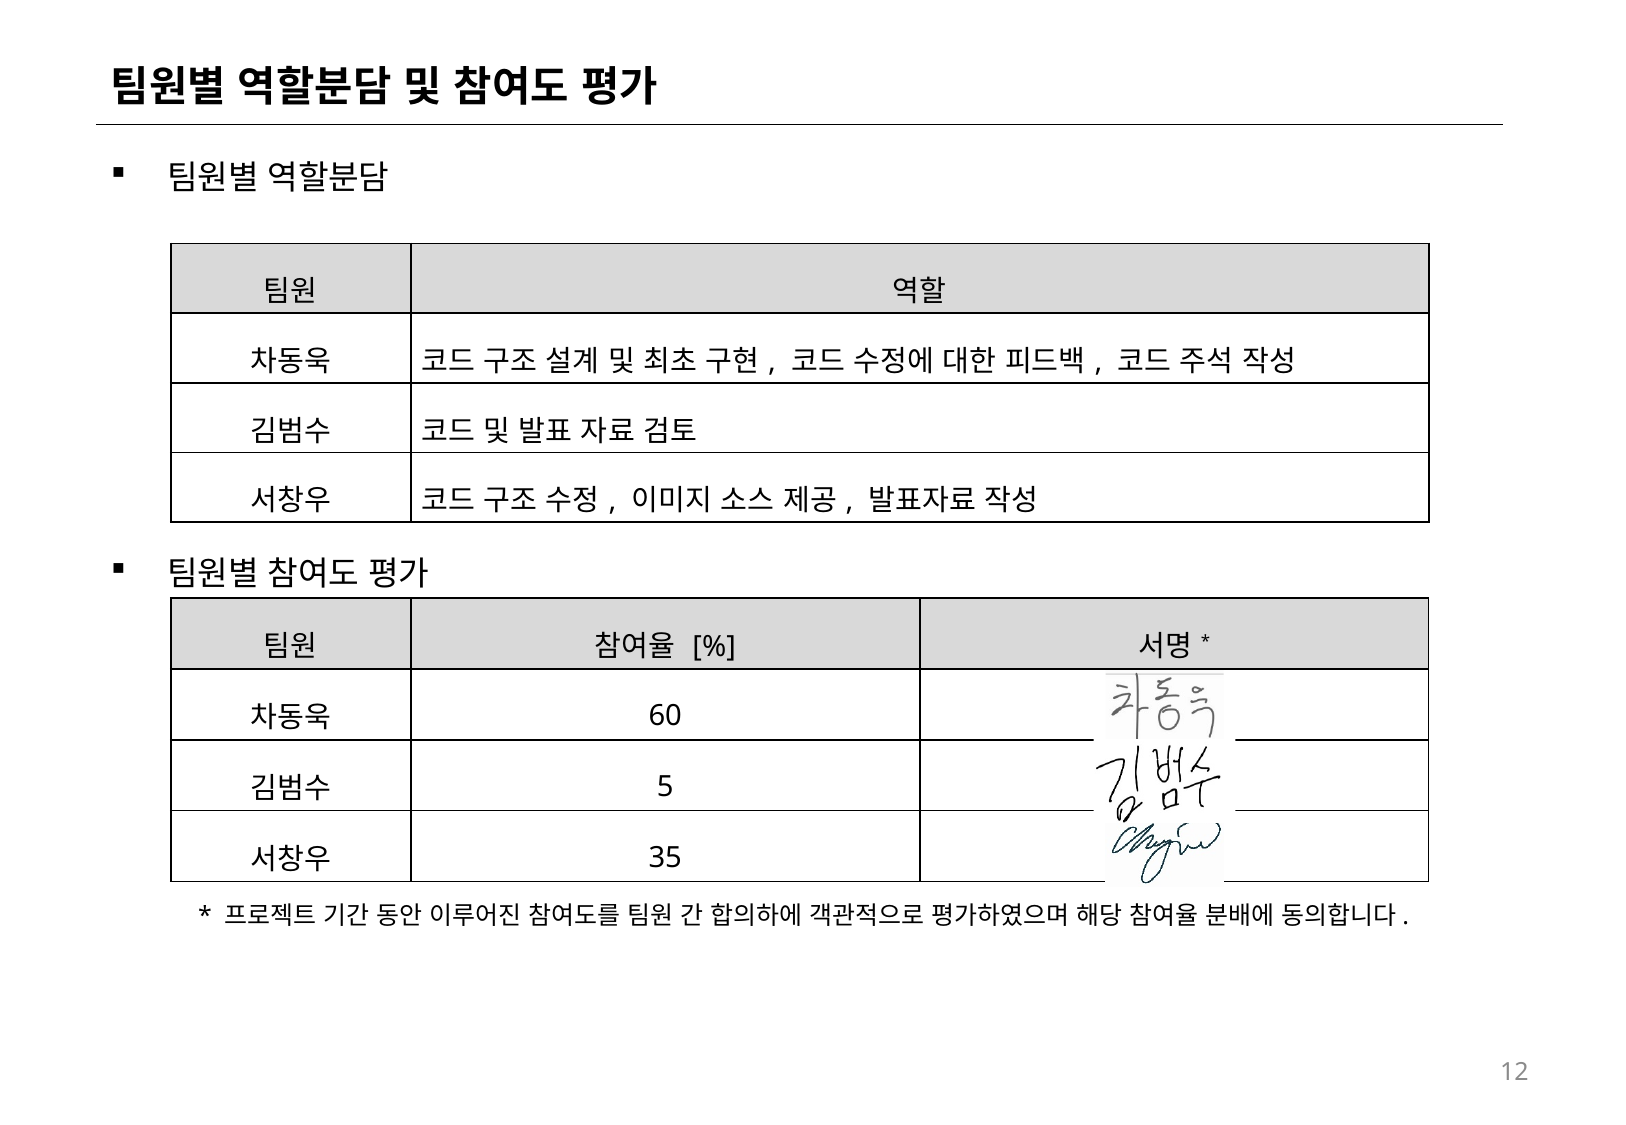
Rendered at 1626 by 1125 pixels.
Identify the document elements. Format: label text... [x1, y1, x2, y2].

table_cell [921, 670, 1103, 739]
table_header 역할 [412, 244, 1428, 312]
text_box * 프로젝트 기간 동안 이루어진 참여도를 팀원 간 합의하에 객관적으로 평가하였으며 해당 참여율 분배에 동의합니다. [183, 891, 1442, 937]
table_header 팀원 [172, 599, 410, 668]
table_header 참여율 [%] [412, 599, 919, 668]
table_cell [1238, 741, 1428, 810]
table_cell 5 [412, 741, 919, 810]
slide_number 12 [1164, 1042, 1544, 1103]
table_cell 차동욱 [172, 314, 410, 382]
table_cell 김범수 [172, 741, 410, 810]
table_header 팀원 [172, 244, 410, 312]
picture [1093, 670, 1236, 887]
table_cell 35 [412, 811, 919, 881]
table_cell [1225, 670, 1428, 739]
table_cell 코드 및 발표 자료 검토 [412, 384, 1428, 452]
table_cell 서창우 [172, 811, 410, 881]
table_cell [921, 741, 1090, 810]
table_cell 차동욱 [172, 670, 410, 739]
table_header 서명* [921, 599, 1428, 668]
table_cell 코드 구조 수정, 이미지 소스 제공, 발표자료 작성 [412, 453, 1428, 521]
table_cell 코드 구조 설계 및 최초 구현, 코드 수정에 대한 피드백, 코드 주석 작성 [412, 314, 1428, 382]
table_cell [1228, 811, 1428, 881]
table_cell 60 [412, 670, 919, 739]
table_cell [921, 811, 1100, 881]
table_cell 서창우 [172, 453, 410, 521]
list 팀원별 역할분담 팀원별 참여도 평가 [95, 149, 1504, 1005]
table_cell 김범수 [172, 384, 410, 452]
title 팀원별 역할분담 및 참여도 평가 [95, 45, 1504, 125]
